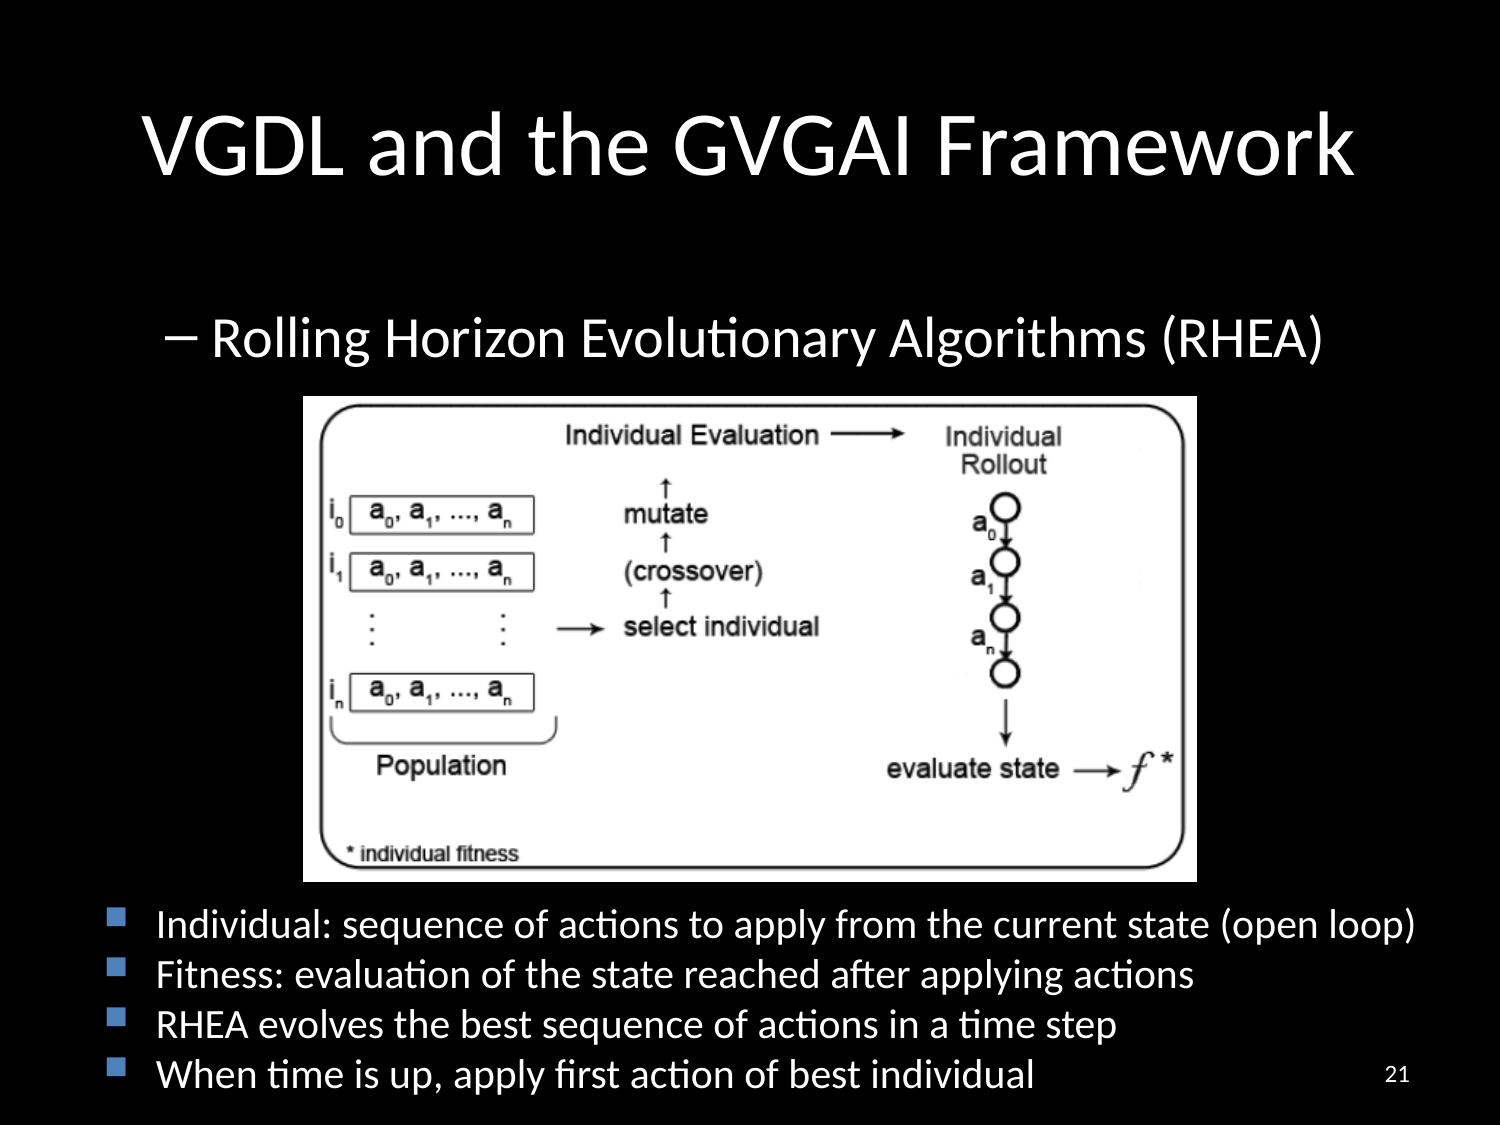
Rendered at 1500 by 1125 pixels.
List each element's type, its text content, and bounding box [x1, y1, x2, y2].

text_box Individual: sequence of actions to apply from the current state (open loop) Fitness: evaluation of the state reached after applying actions RHEA evolves the best sequence of actions in a time step When time is up, apply first action of best individual [74, 881, 1500, 1103]
list Rolling Horizon Evolutionary Algorithms (RHEA) [75, 291, 1425, 394]
picture [302, 395, 1198, 882]
title VGDL and the GVGAI Framework [75, 45, 1425, 233]
